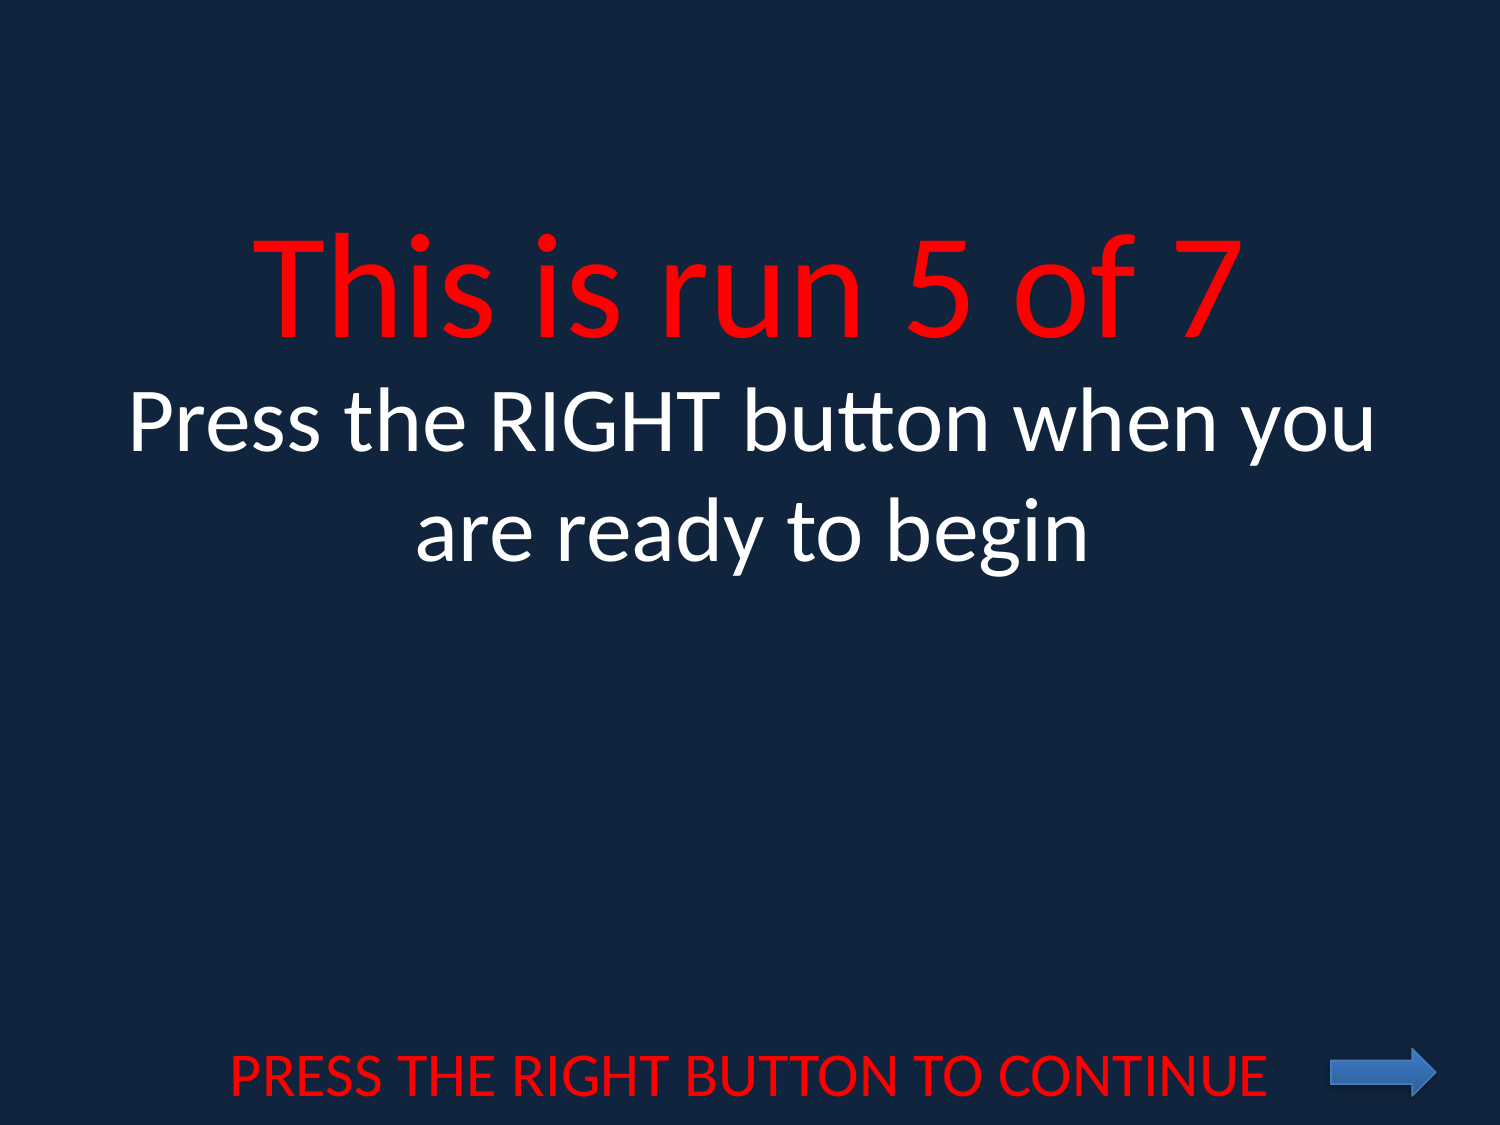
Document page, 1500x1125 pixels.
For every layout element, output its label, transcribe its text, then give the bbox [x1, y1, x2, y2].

text_box PRESS THE RIGHT BUTTON TO CONTINUE [0, 1017, 1500, 1125]
title Press the RIGHT button when you are ready to begin [59, 349, 1448, 591]
text_box This is run 5 of 7 [0, 223, 1500, 332]
